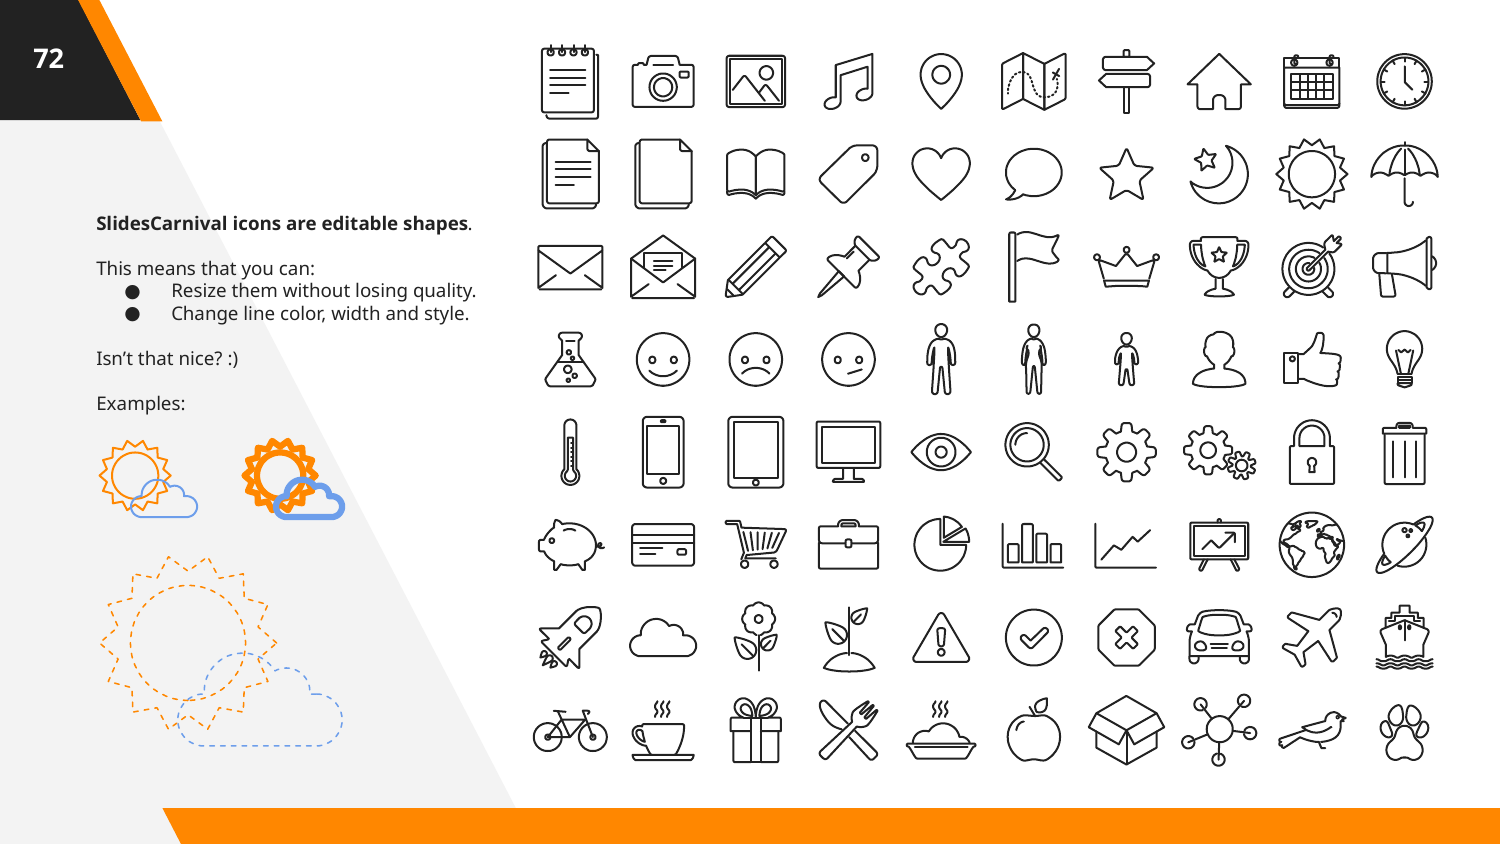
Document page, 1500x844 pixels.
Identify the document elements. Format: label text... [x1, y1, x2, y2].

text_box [635, 139, 692, 209]
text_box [1372, 236, 1437, 297]
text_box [1279, 711, 1346, 749]
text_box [538, 245, 603, 290]
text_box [99, 440, 171, 511]
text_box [1093, 246, 1160, 287]
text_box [1114, 332, 1139, 386]
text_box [1183, 425, 1256, 480]
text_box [914, 516, 970, 571]
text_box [1376, 605, 1433, 669]
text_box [926, 323, 956, 395]
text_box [1376, 516, 1433, 574]
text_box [906, 700, 976, 759]
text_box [1283, 55, 1340, 109]
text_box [631, 523, 695, 566]
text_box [818, 519, 879, 569]
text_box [545, 332, 596, 387]
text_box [1283, 332, 1342, 387]
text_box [819, 700, 878, 761]
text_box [1279, 512, 1345, 578]
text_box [1386, 330, 1423, 388]
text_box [538, 519, 605, 571]
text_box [1190, 145, 1249, 204]
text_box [725, 520, 787, 569]
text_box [539, 606, 602, 669]
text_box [1382, 422, 1427, 485]
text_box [244, 440, 316, 511]
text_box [541, 44, 599, 119]
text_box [1021, 324, 1047, 394]
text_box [1002, 523, 1064, 568]
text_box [632, 55, 694, 108]
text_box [816, 421, 881, 483]
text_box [1190, 518, 1249, 571]
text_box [1282, 608, 1342, 667]
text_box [725, 236, 787, 298]
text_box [1181, 694, 1257, 767]
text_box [561, 419, 580, 486]
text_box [1088, 695, 1165, 765]
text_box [1276, 139, 1348, 209]
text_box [1001, 52, 1066, 111]
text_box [1186, 609, 1252, 664]
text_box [1380, 704, 1429, 761]
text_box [1282, 235, 1342, 298]
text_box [542, 139, 600, 209]
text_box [911, 433, 972, 471]
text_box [99, 556, 277, 730]
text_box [636, 332, 690, 386]
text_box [729, 332, 783, 386]
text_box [1098, 49, 1155, 114]
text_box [730, 698, 782, 763]
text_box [632, 700, 694, 761]
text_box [1007, 697, 1061, 761]
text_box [1009, 231, 1059, 302]
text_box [726, 149, 785, 199]
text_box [1095, 523, 1157, 568]
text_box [823, 607, 875, 672]
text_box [1377, 53, 1433, 109]
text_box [630, 235, 696, 299]
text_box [726, 55, 786, 108]
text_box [1371, 141, 1439, 207]
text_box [1005, 422, 1062, 481]
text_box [817, 236, 879, 298]
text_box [1189, 236, 1249, 297]
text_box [533, 710, 608, 752]
slide_number 72 [0, 0, 98, 121]
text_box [734, 602, 777, 671]
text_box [821, 332, 875, 386]
text_box SlidesCarnival icons are editable shapes. This means that you can: Resize them without losing quality. Change line color, width and style. Isn’t that nice? :) Examples: [81, 196, 507, 447]
